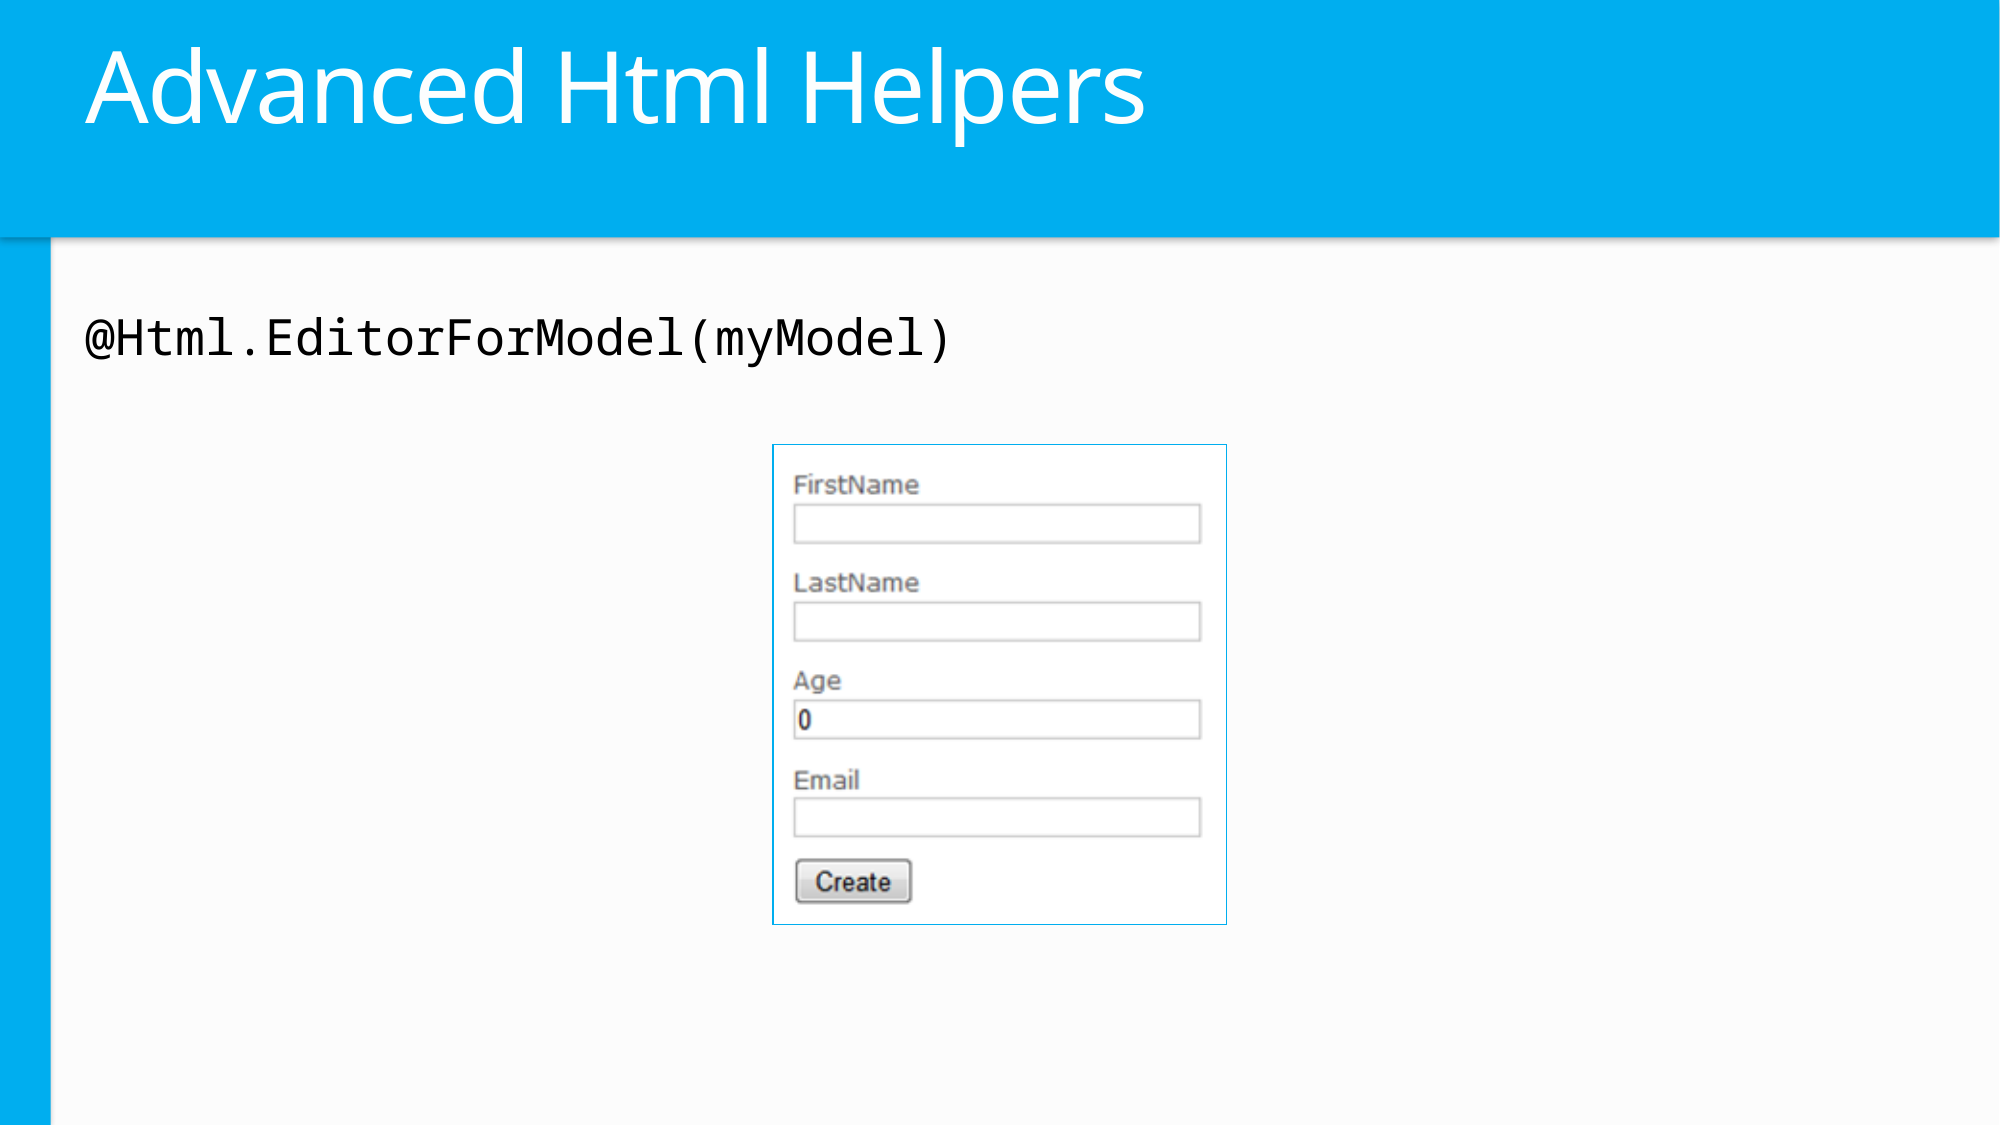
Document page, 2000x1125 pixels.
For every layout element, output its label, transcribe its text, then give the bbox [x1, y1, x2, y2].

title Advanced Html Helpers [85, 37, 1914, 147]
list @Html.EditorForModel(myModel) [85, 312, 1914, 367]
picture [775, 446, 1225, 923]
